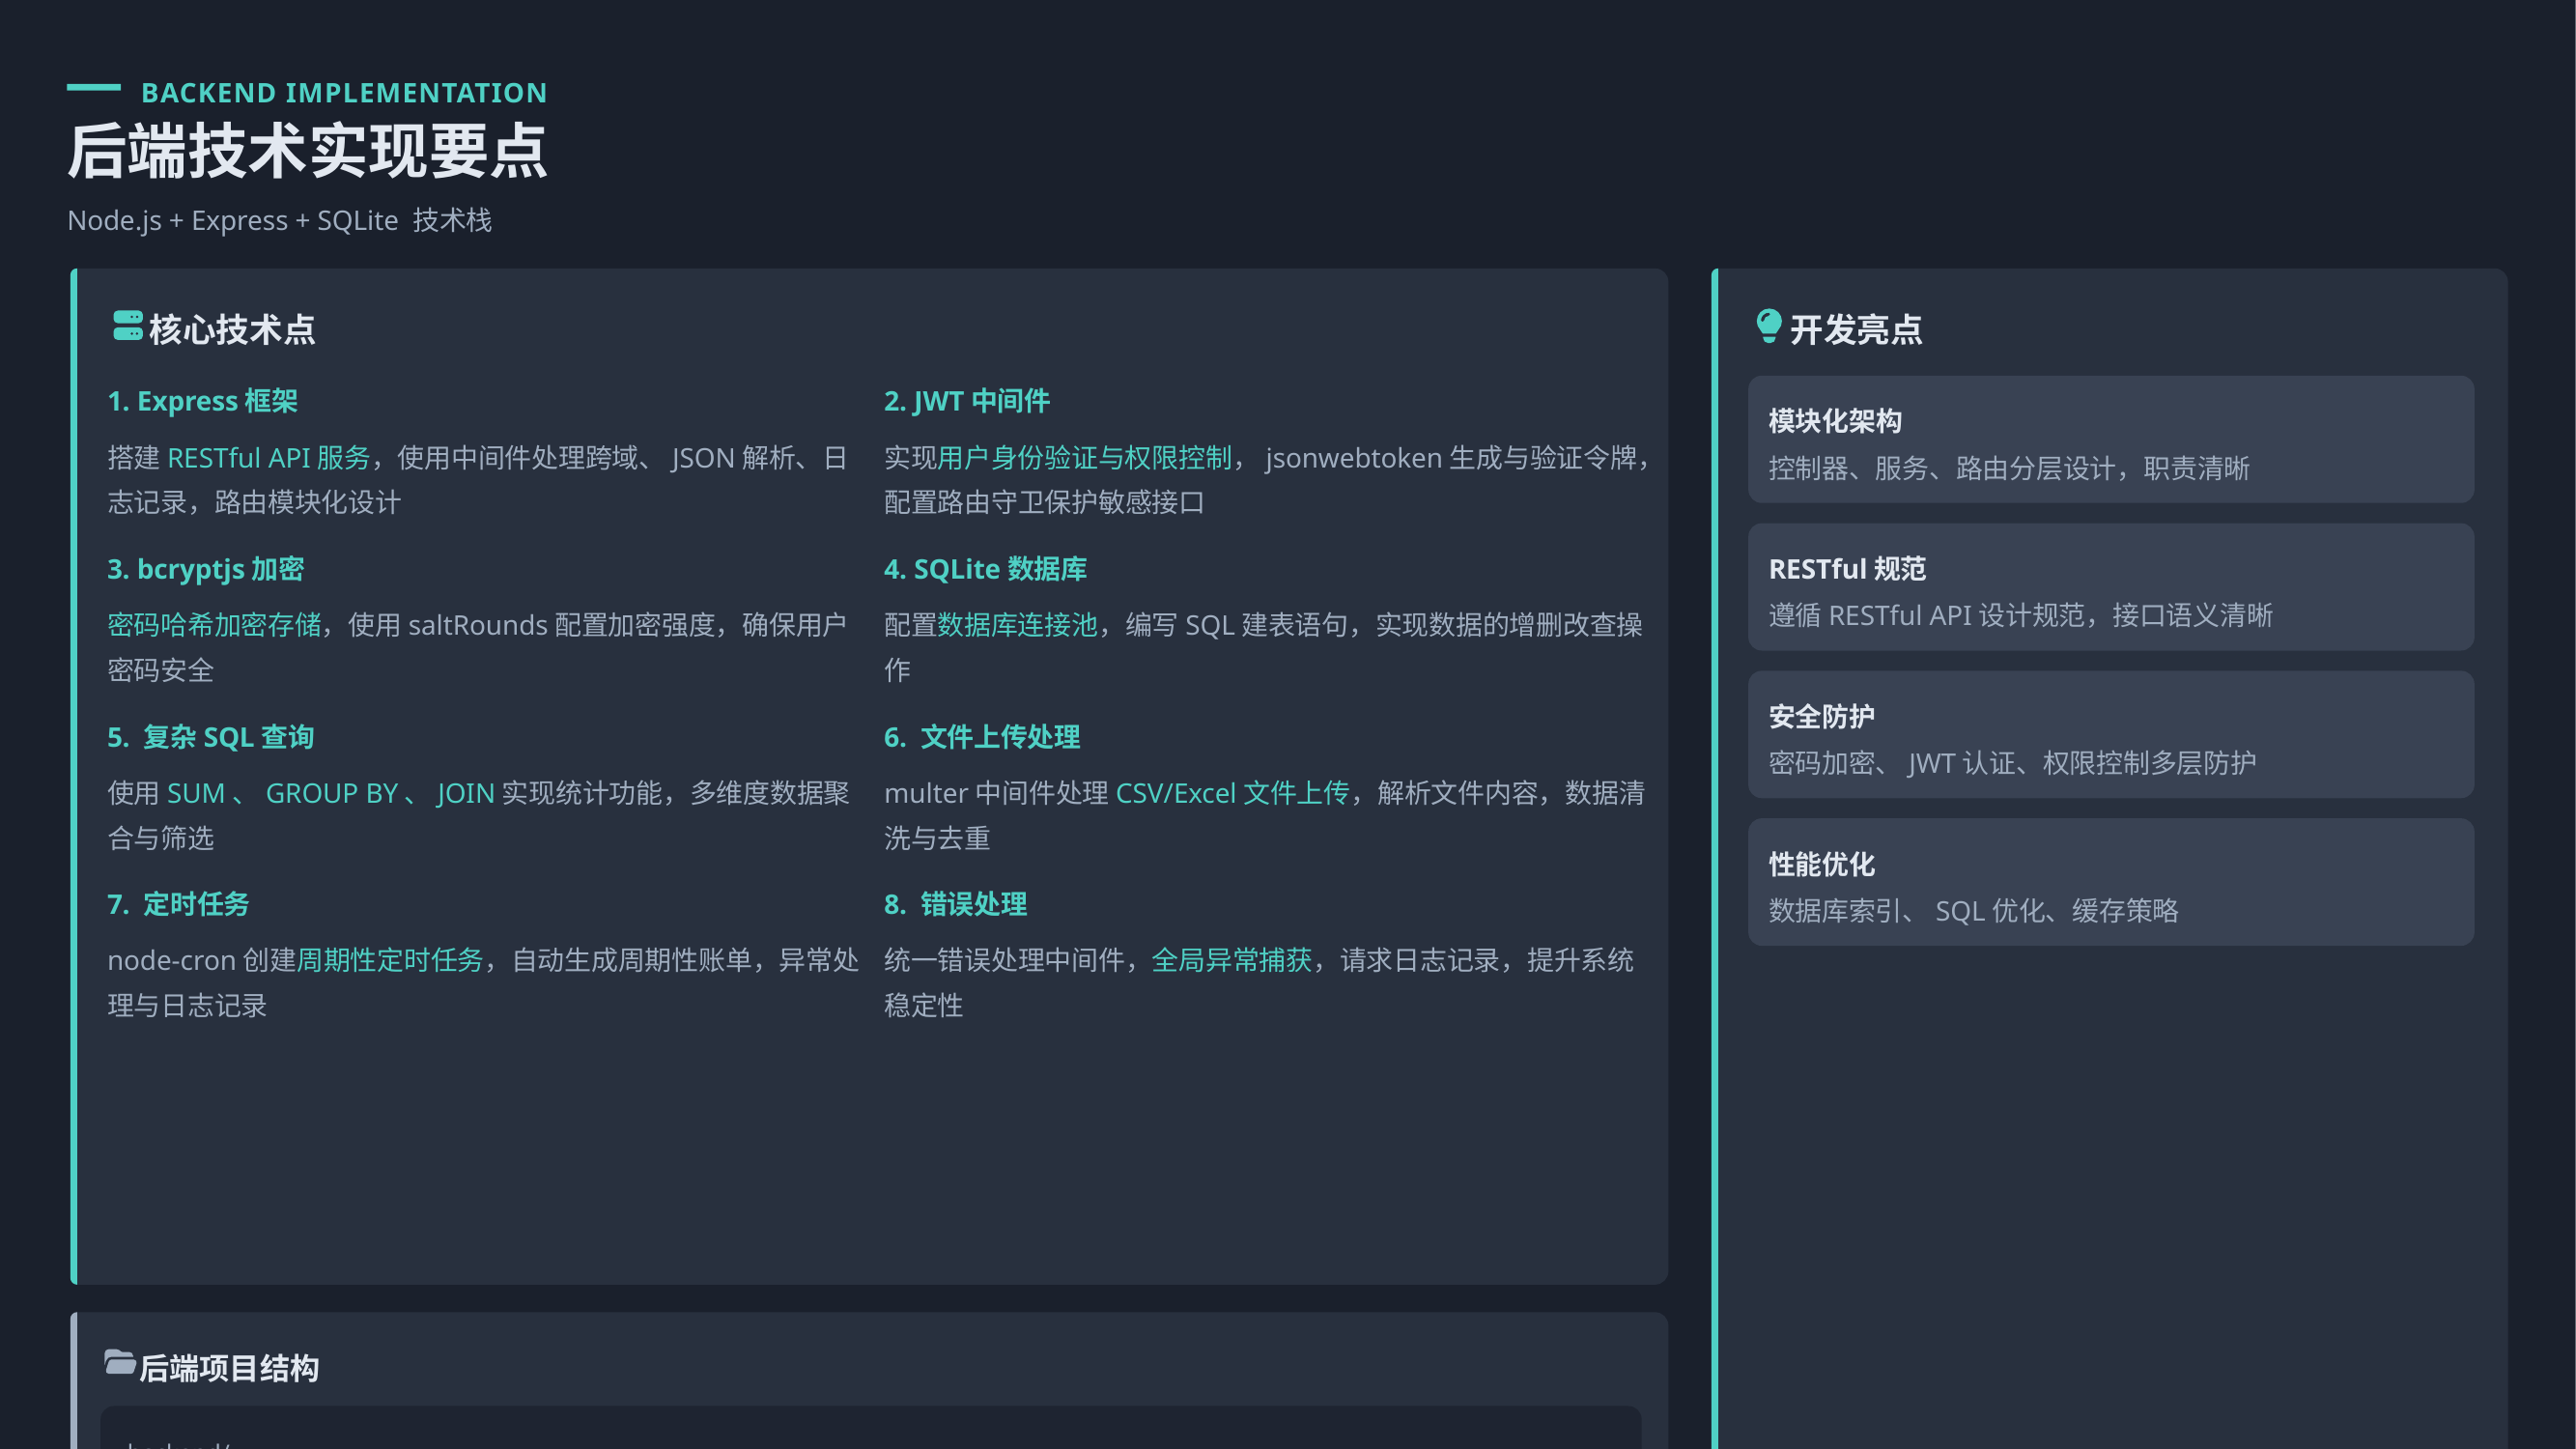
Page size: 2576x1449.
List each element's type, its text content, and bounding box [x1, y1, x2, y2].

text_box 模块化架构 [1769, 395, 2468, 437]
text_box Node.js + Express + SQLite 技术栈 [67, 194, 2523, 235]
text_box [1748, 375, 2475, 503]
text_box node-cron创建周期性定时任务，自动生成周期性账单，异常处理与日志记录 [107, 932, 870, 1020]
text_box 核心技术点 [149, 301, 1653, 350]
text_box [1711, 268, 1718, 1449]
text_box multer中间件处理CSV/Excel文件上传，解析文件内容，数据清洗与去重 [884, 764, 1648, 852]
text_box 数据库索引、SQL优化、缓存策略 [1769, 885, 2468, 926]
text_box [1748, 523, 2475, 651]
text_box 3. bcryptjs加密 [107, 543, 870, 584]
text_box [104, 1349, 137, 1375]
text_box 6. 文件上传处理 [884, 711, 1648, 752]
text_box 2. JWT中间件 [884, 375, 1648, 416]
text_box [1748, 818, 2475, 947]
text_box [70, 268, 77, 1285]
text_box [1748, 670, 2475, 799]
text_box 1. Express框架 [107, 375, 870, 416]
text_box 后端技术实现要点 [67, 120, 2539, 188]
text_box [1756, 308, 1782, 334]
text_box [67, 83, 122, 91]
text_box 控制器、服务、路由分层设计，职责清晰 [1769, 442, 2468, 483]
text_box 8. 错误处理 [884, 878, 1648, 920]
text_box [70, 1312, 77, 1449]
text_box 使用SUM、GROUP BY、JOIN实现统计功能，多维度数据聚合与筛选 [107, 764, 870, 852]
text_box [113, 310, 143, 324]
text_box [100, 1406, 1642, 1449]
text_box 实现用户身份验证与权限控制，jsonwebtoken生成与验证令牌，配置路由守卫保护敏感接口 [884, 429, 1648, 517]
text_box [77, 268, 1669, 1285]
text_box 性能优化 [1769, 838, 2468, 879]
text_box 配置数据库连接池，编写SQL建表语句，实现数据的增删改查操作 [884, 597, 1648, 685]
text_box 后端项目结构 [139, 1339, 1657, 1386]
text_box 5. 复杂SQL查询 [107, 711, 870, 752]
text_box [1718, 268, 2508, 1449]
text_box 4. SQLite数据库 [884, 543, 1648, 584]
text_box [1763, 336, 1776, 344]
text_box 安全防护 [1769, 691, 2468, 731]
text_box 7. 定时任务 [107, 878, 870, 920]
text_box RESTful规范 [1769, 543, 2468, 584]
text_box 遵循RESTful API设计规范，接口语义清晰 [1769, 590, 2468, 631]
text_box BACKEND IMPLEMENTATION [140, 67, 552, 108]
text_box [77, 1312, 1669, 1449]
text_box 开发亮点 [1790, 301, 2492, 350]
text_box 密码哈希加密存储，使用saltRounds配置加密强度，确保用户密码安全 [107, 597, 870, 685]
text_box 密码加密、JWT认证、权限控制多层防护 [1769, 737, 2468, 779]
text_box [113, 327, 143, 340]
text_box backend/ [127, 1433, 1627, 1449]
text_box 统一错误处理中间件，全局异常捕获，请求日志记录，提升系统稳定性 [884, 932, 1648, 1020]
text_box 搭建RESTful API服务，使用中间件处理跨域、JSON解析、日志记录，路由模块化设计 [107, 429, 870, 517]
